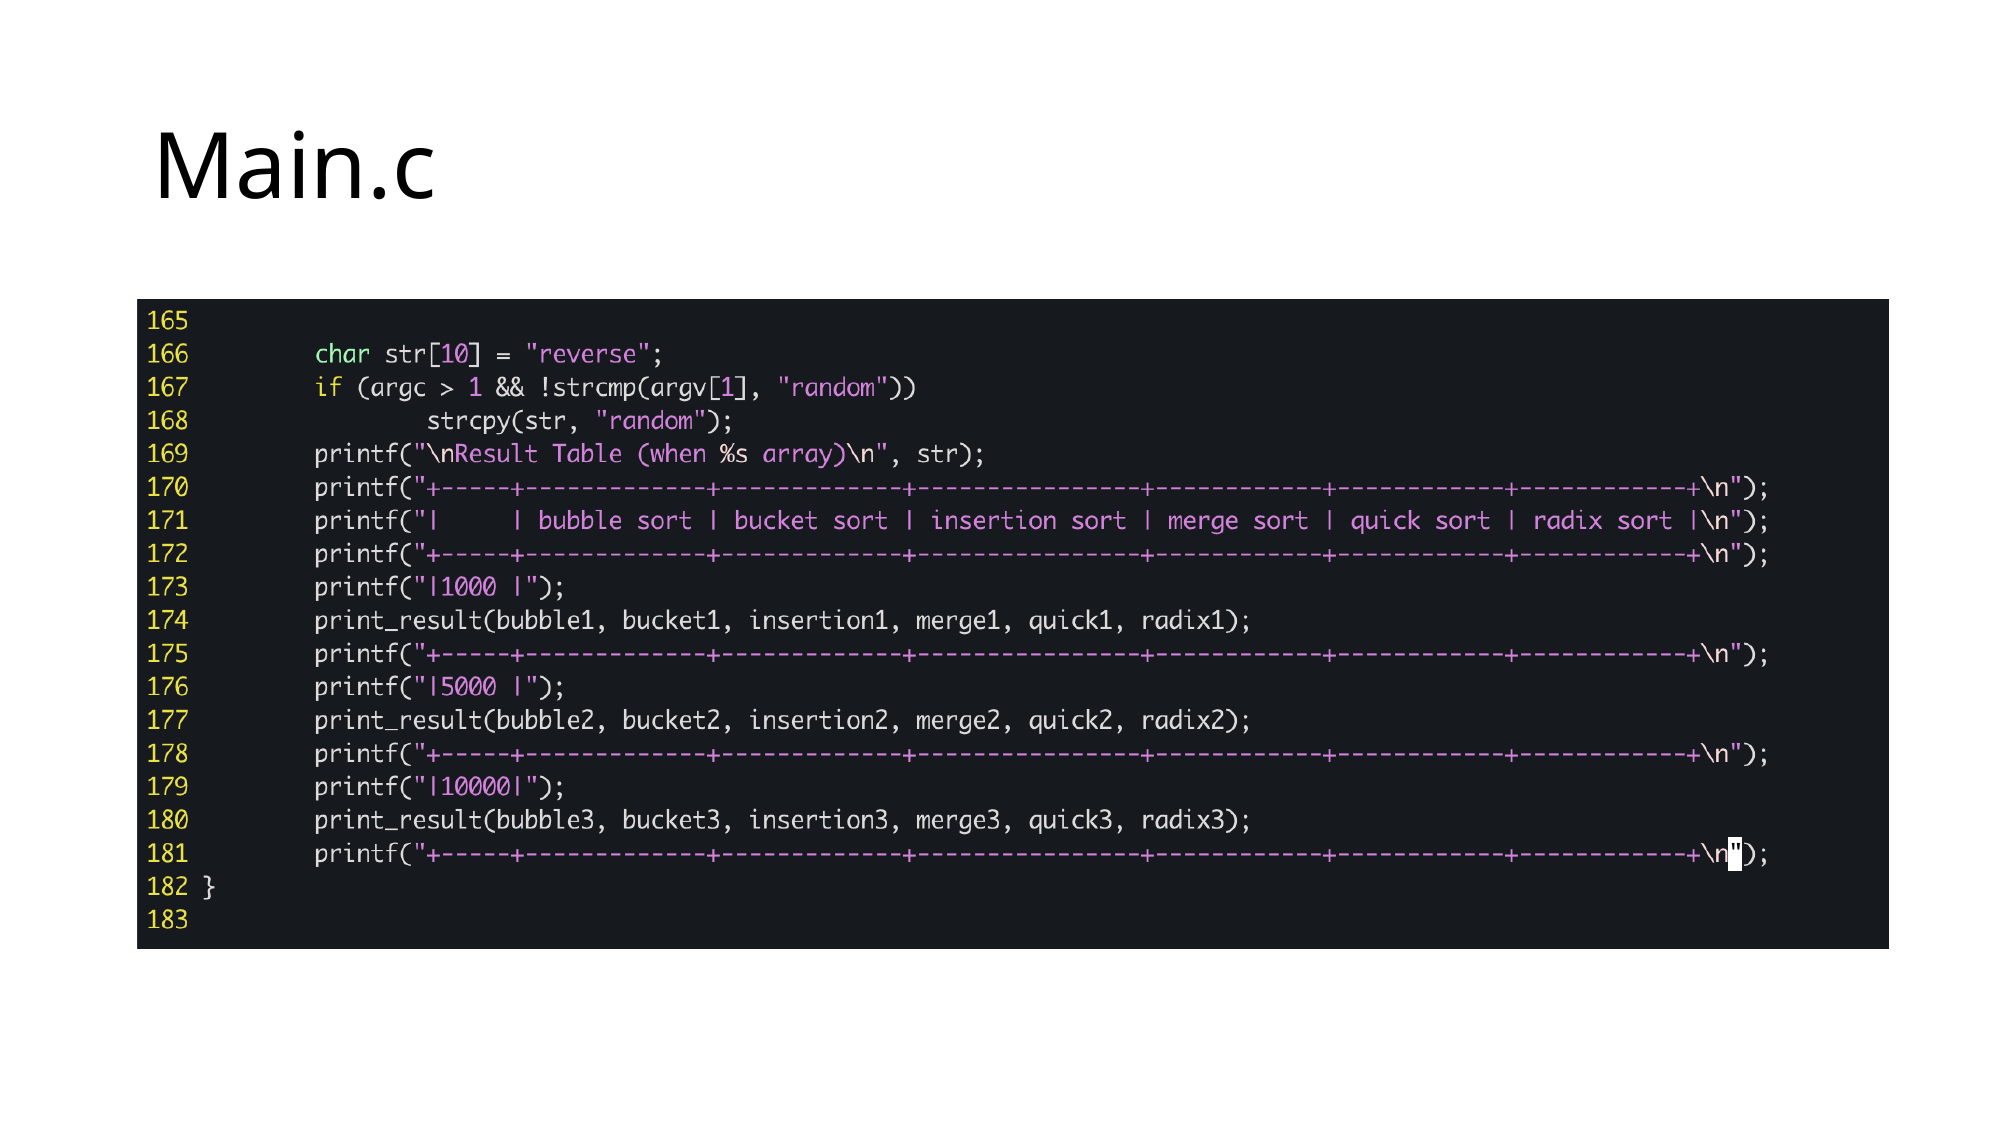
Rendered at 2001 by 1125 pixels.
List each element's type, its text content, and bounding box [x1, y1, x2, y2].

title Main.c [137, 59, 1863, 278]
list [137, 299, 1889, 949]
